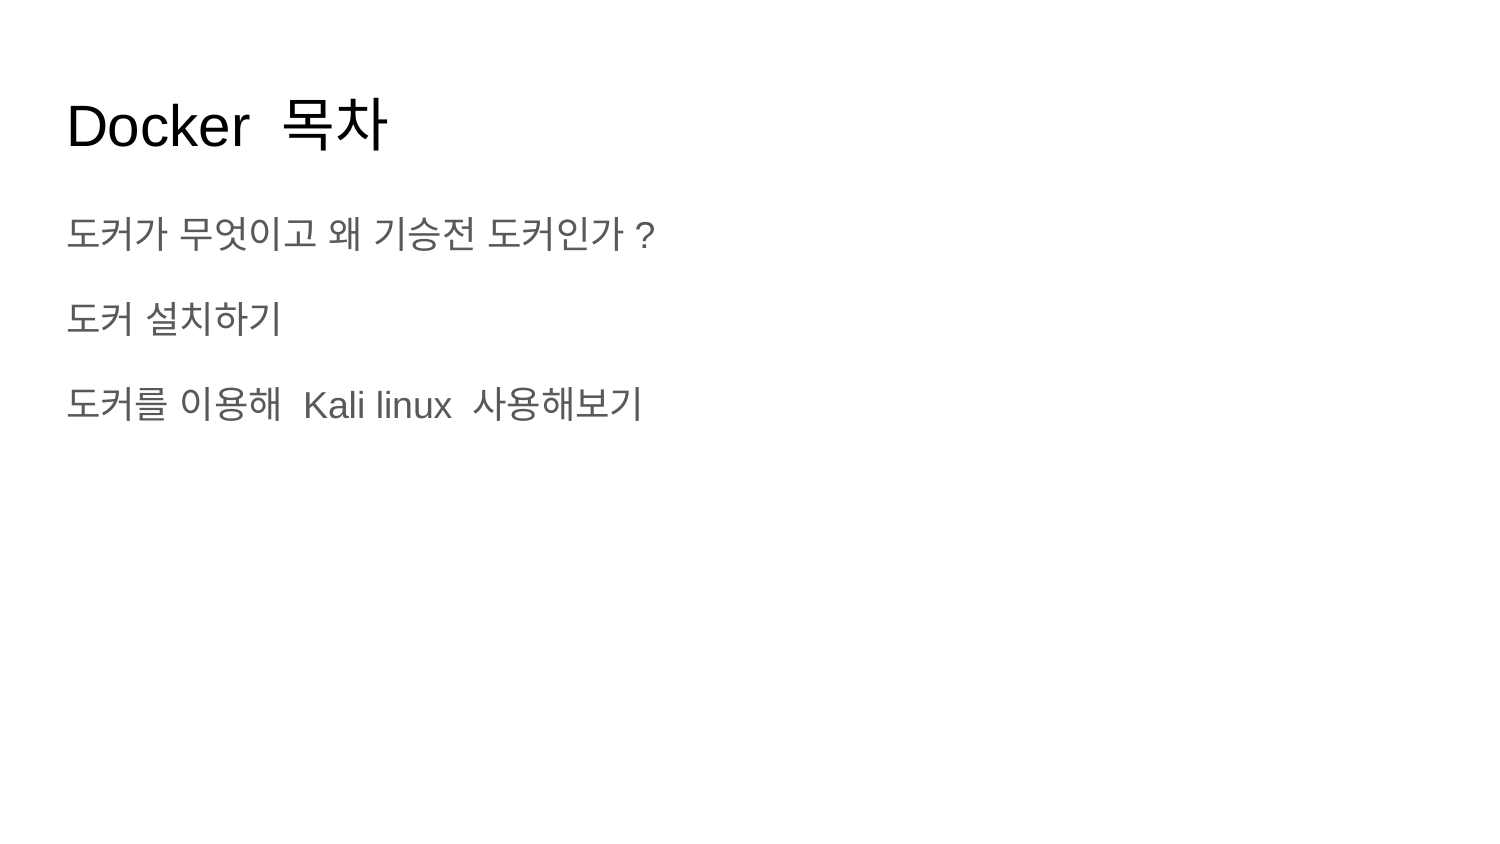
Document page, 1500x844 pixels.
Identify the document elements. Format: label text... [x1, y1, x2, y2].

title Docker 목차 [51, 72, 1449, 167]
list 도커가 무엇이고 왜 기승전 도커인가? 도커 설치하기 도커를 이용해 Kali linux 사용해보기 [51, 189, 1449, 750]
